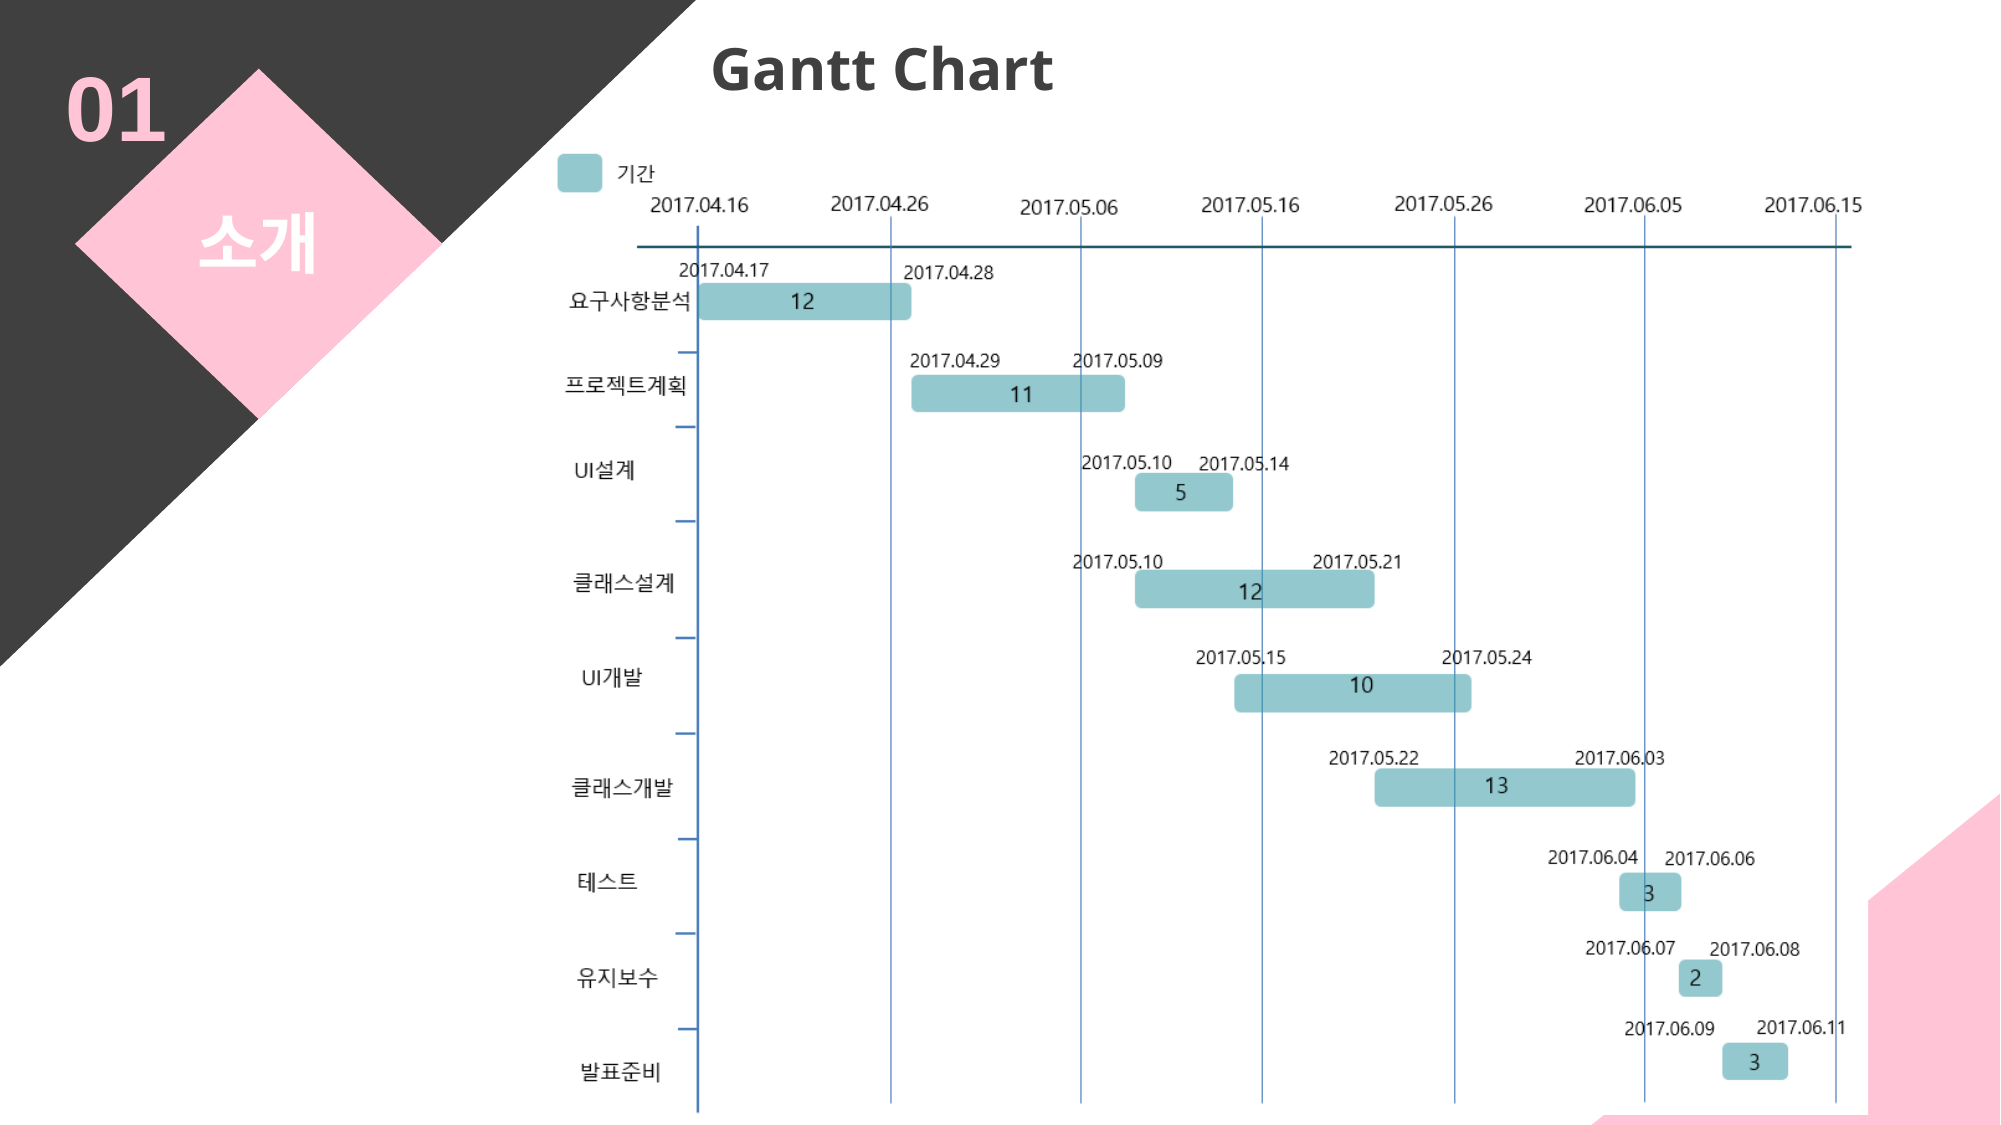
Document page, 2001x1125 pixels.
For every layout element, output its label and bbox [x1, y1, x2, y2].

picture [555, 150, 1869, 1115]
text_box [0, 0, 2000, 1125]
